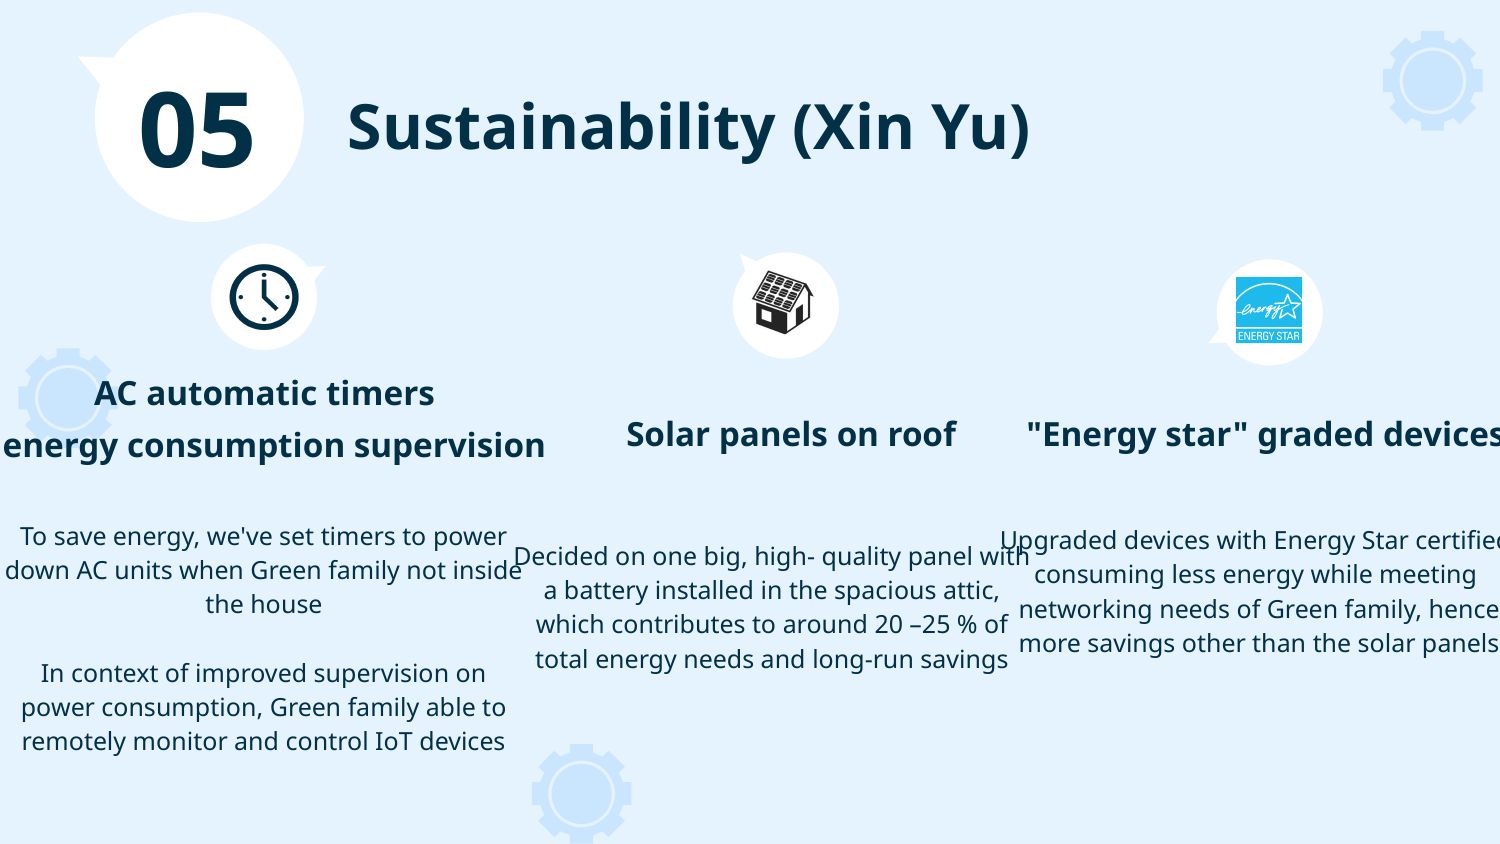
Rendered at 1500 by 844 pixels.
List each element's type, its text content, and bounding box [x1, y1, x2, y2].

title Sustainability (Xin Yu) [333, 71, 1500, 166]
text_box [1072, 251, 1500, 802]
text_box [496, 243, 1068, 817]
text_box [77, 0, 319, 235]
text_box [0, 237, 672, 796]
